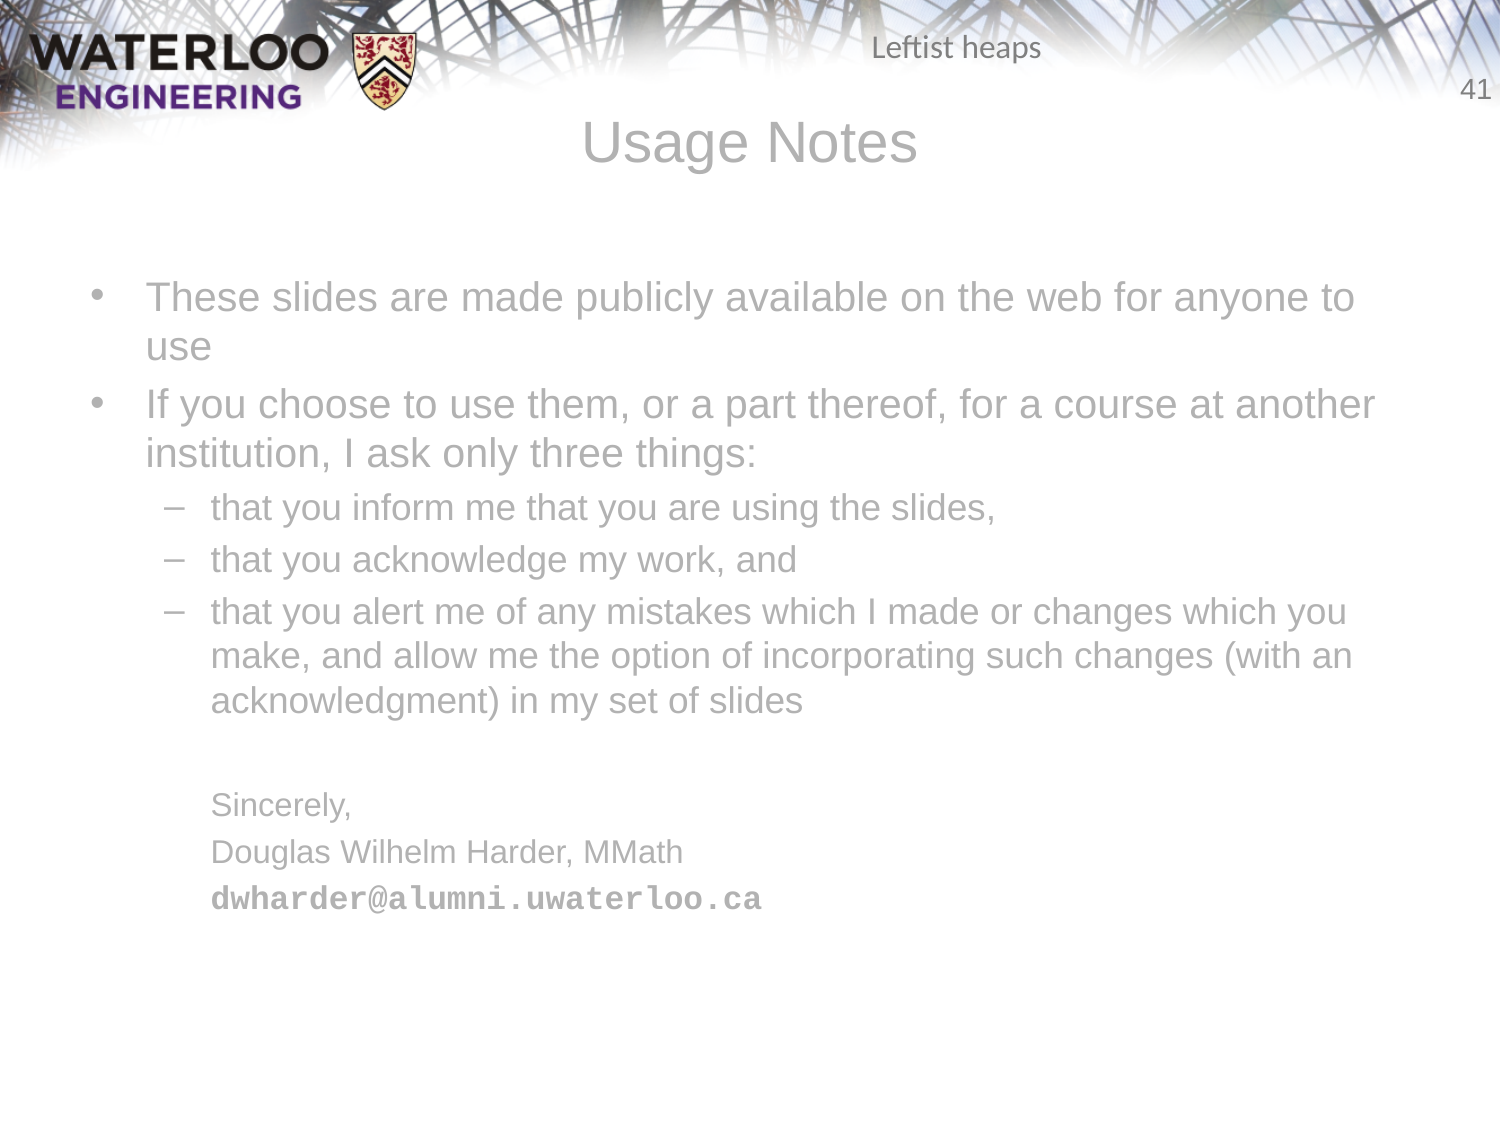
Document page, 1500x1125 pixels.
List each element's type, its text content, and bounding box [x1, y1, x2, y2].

picture [0, 0, 1500, 1125]
title Usage Notes [74, 44, 1426, 233]
list These slides are made publicly available on the web for anyone to use If you choose to use them, or a part thereof, for a course at another institution, I ask only three things: that you inform me that you are using the slides, that you acknowledge my work, and that you alert me of any mistakes which I made or changes which you make, and allow me the option of incorporating such changes (with an acknowledgment) in my set of slides Sincerely, Douglas Wilhelm Harder, MMath dwharder@alumni.uwaterloo.ca [74, 262, 1426, 1006]
